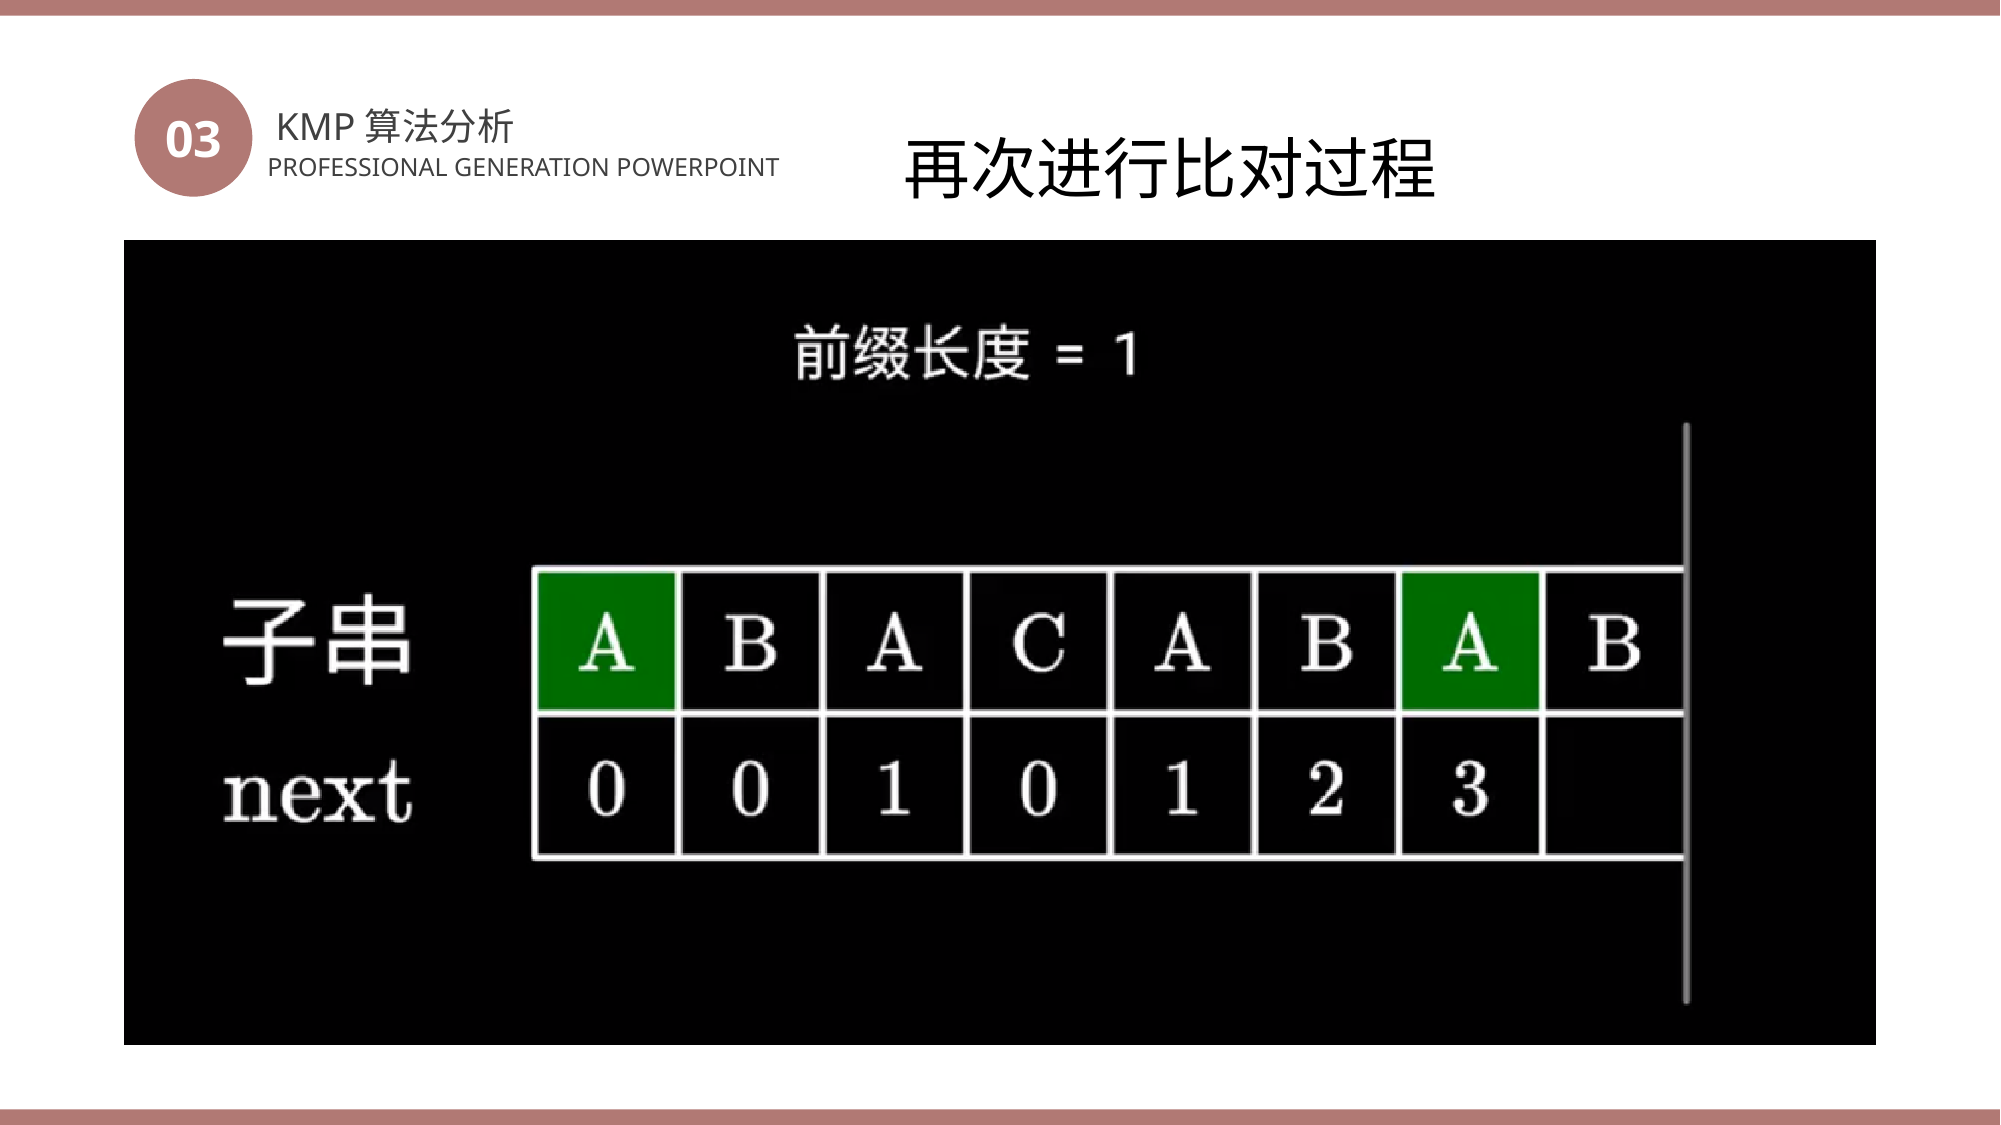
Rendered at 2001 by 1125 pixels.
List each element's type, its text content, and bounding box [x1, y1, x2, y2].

text_box PROFESSIONAL GENERATION POWERPOINT [252, 144, 949, 190]
picture [124, 240, 1876, 1045]
text_box [0, 1108, 2000, 1125]
text_box [147, 77, 240, 99]
text_box [0, 0, 2000, 17]
text_box KMP算法分析 [260, 72, 530, 144]
text_box 再次进行比对过程 [888, 119, 1861, 214]
text_box [146, 175, 241, 198]
text_box [133, 113, 139, 163]
text_box 03 [139, 99, 248, 175]
text_box [248, 113, 254, 163]
